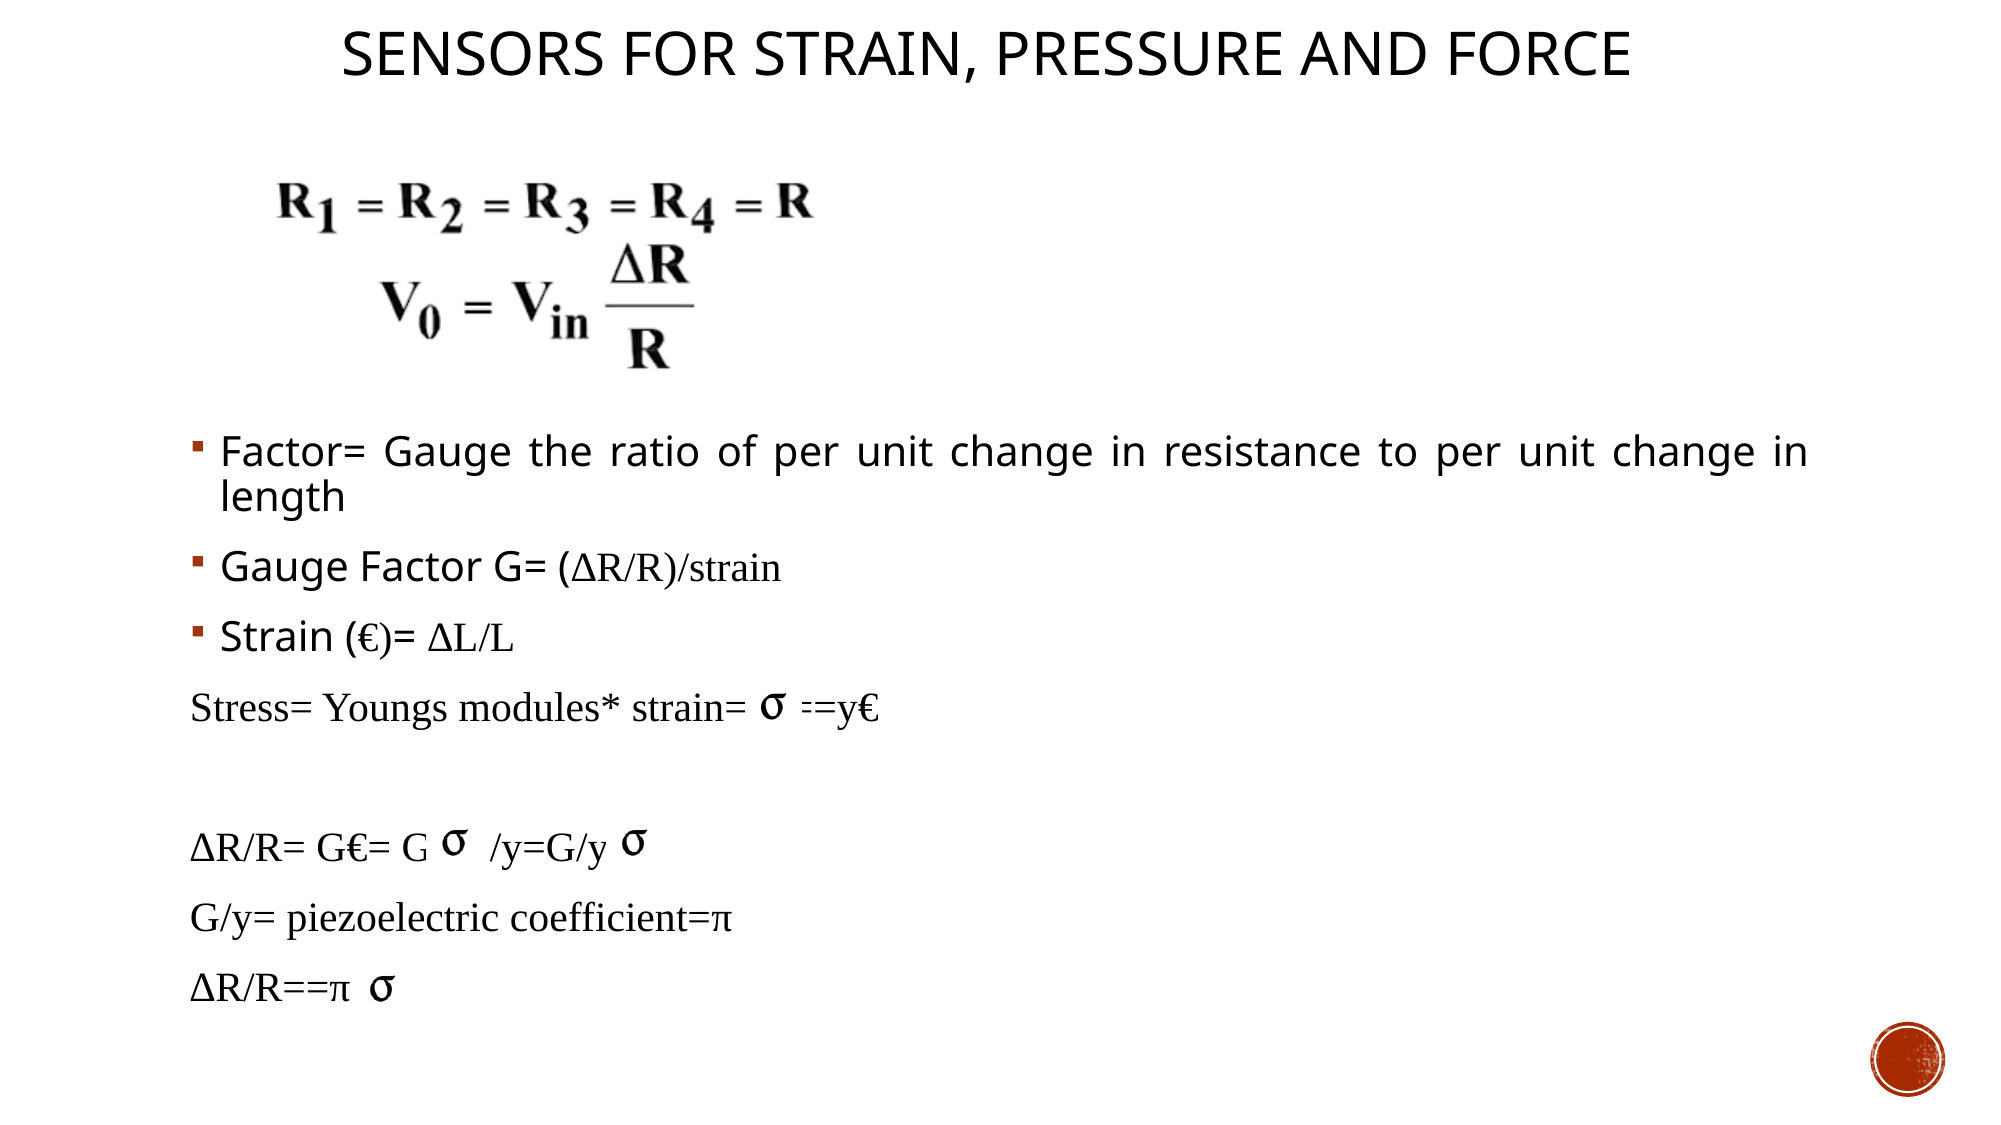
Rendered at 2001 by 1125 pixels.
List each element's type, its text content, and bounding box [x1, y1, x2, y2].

picture [354, 958, 411, 1015]
picture [222, 138, 868, 411]
list Factor= Gauge the ratio of per unit change in resistance to per unit change in length Gauge Factor G= (∆R/R)/strain Strain (€)= ∆L/L Stress= Youngs modules* strain= ==y€ ∆R/R= G€= G /y=G/y G/y= piezoelectric coefficient=π ∆R/R==π [174, 138, 1825, 1110]
picture [426, 812, 484, 869]
picture [745, 676, 802, 733]
picture [606, 812, 663, 869]
title Sensors for strain, pressure and force [163, 15, 1814, 97]
